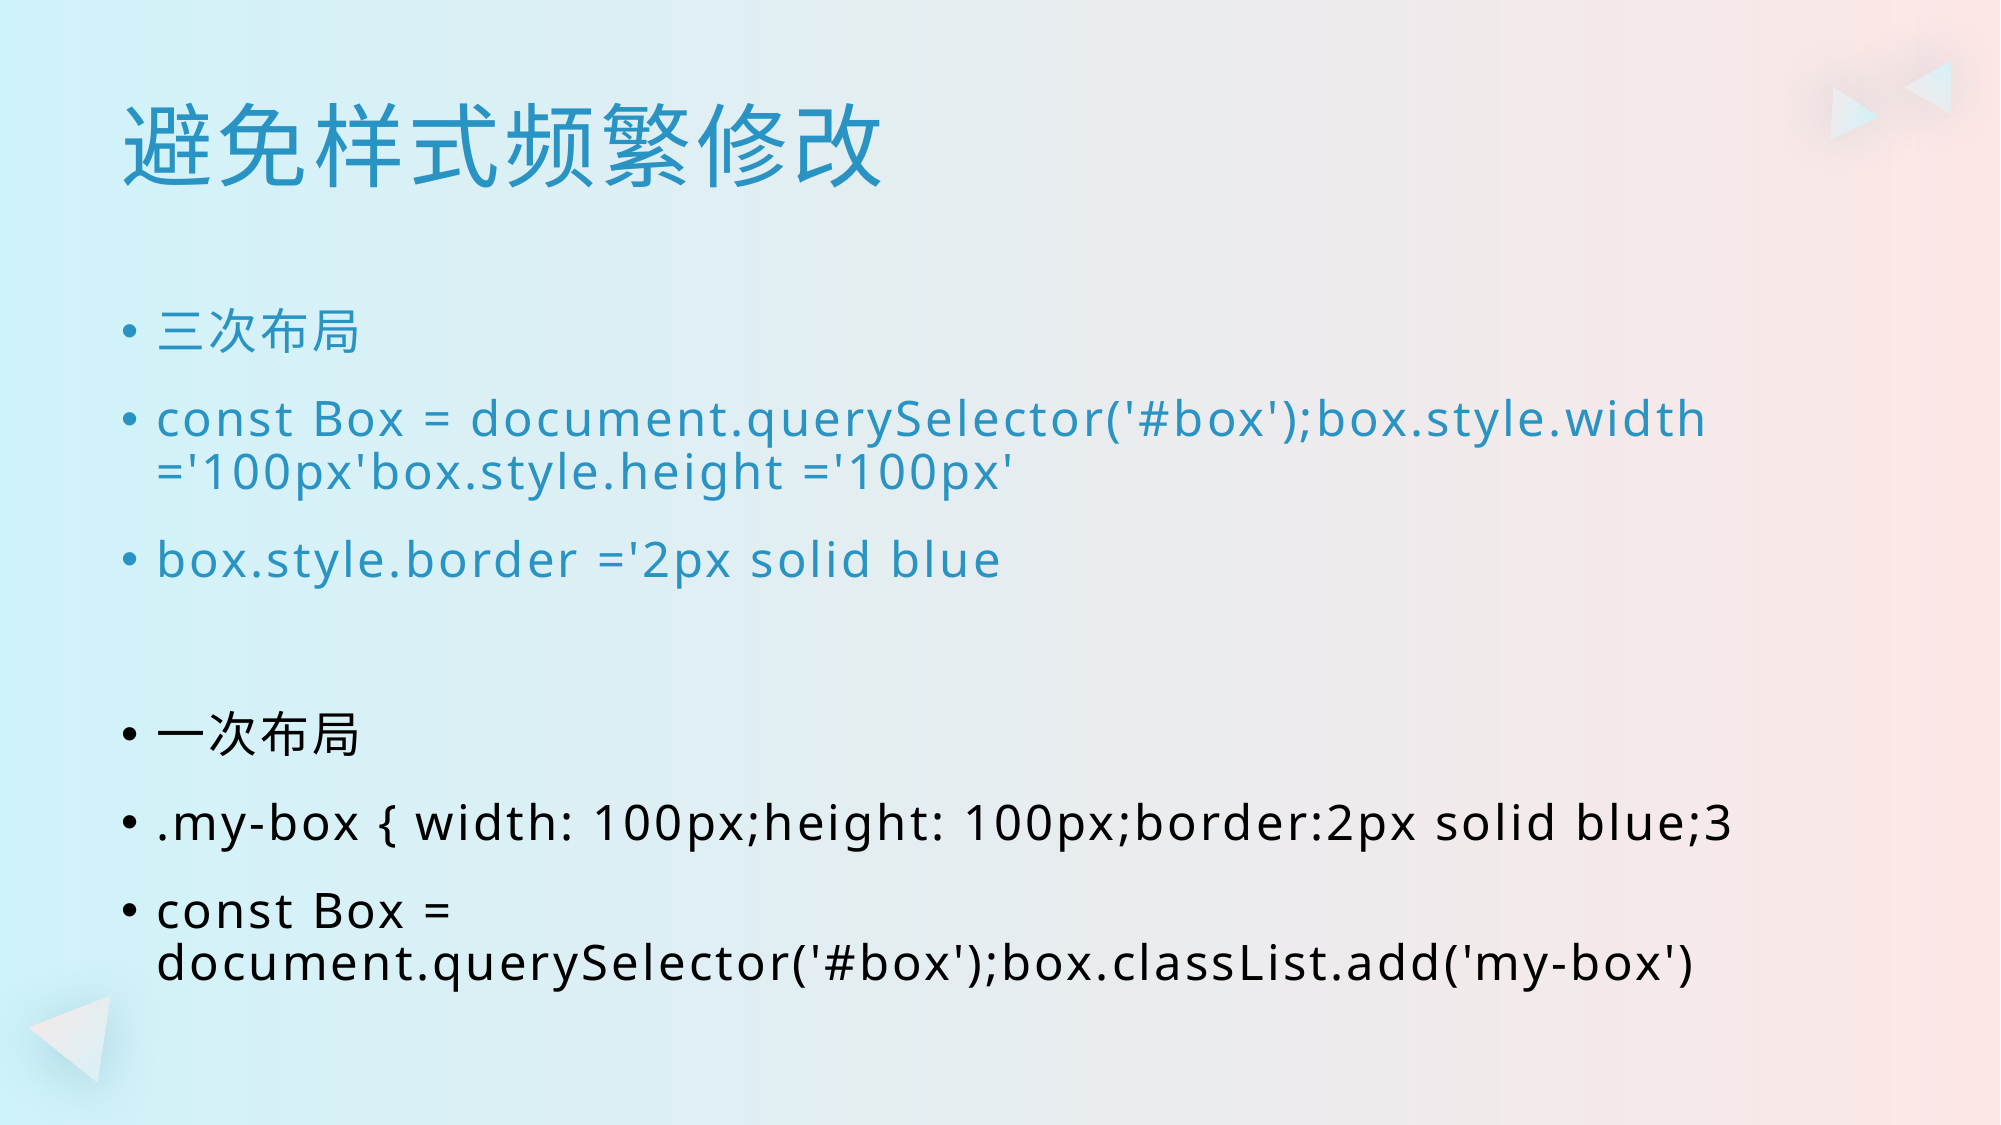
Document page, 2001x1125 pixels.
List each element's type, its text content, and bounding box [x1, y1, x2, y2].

list 三次布局 const Box = document.querySelector('#box');box.style.width ='100px'box.style.height ='100px' box.style.border ='2px solid blue 一次布局 .my-box { width: 100px;height: 100px;border:2px solid blue;3 const Box = document.querySelector('#box');box.classList.add('my-box') [106, 299, 1890, 1014]
title 避免样式频繁修改 [106, 42, 1832, 260]
